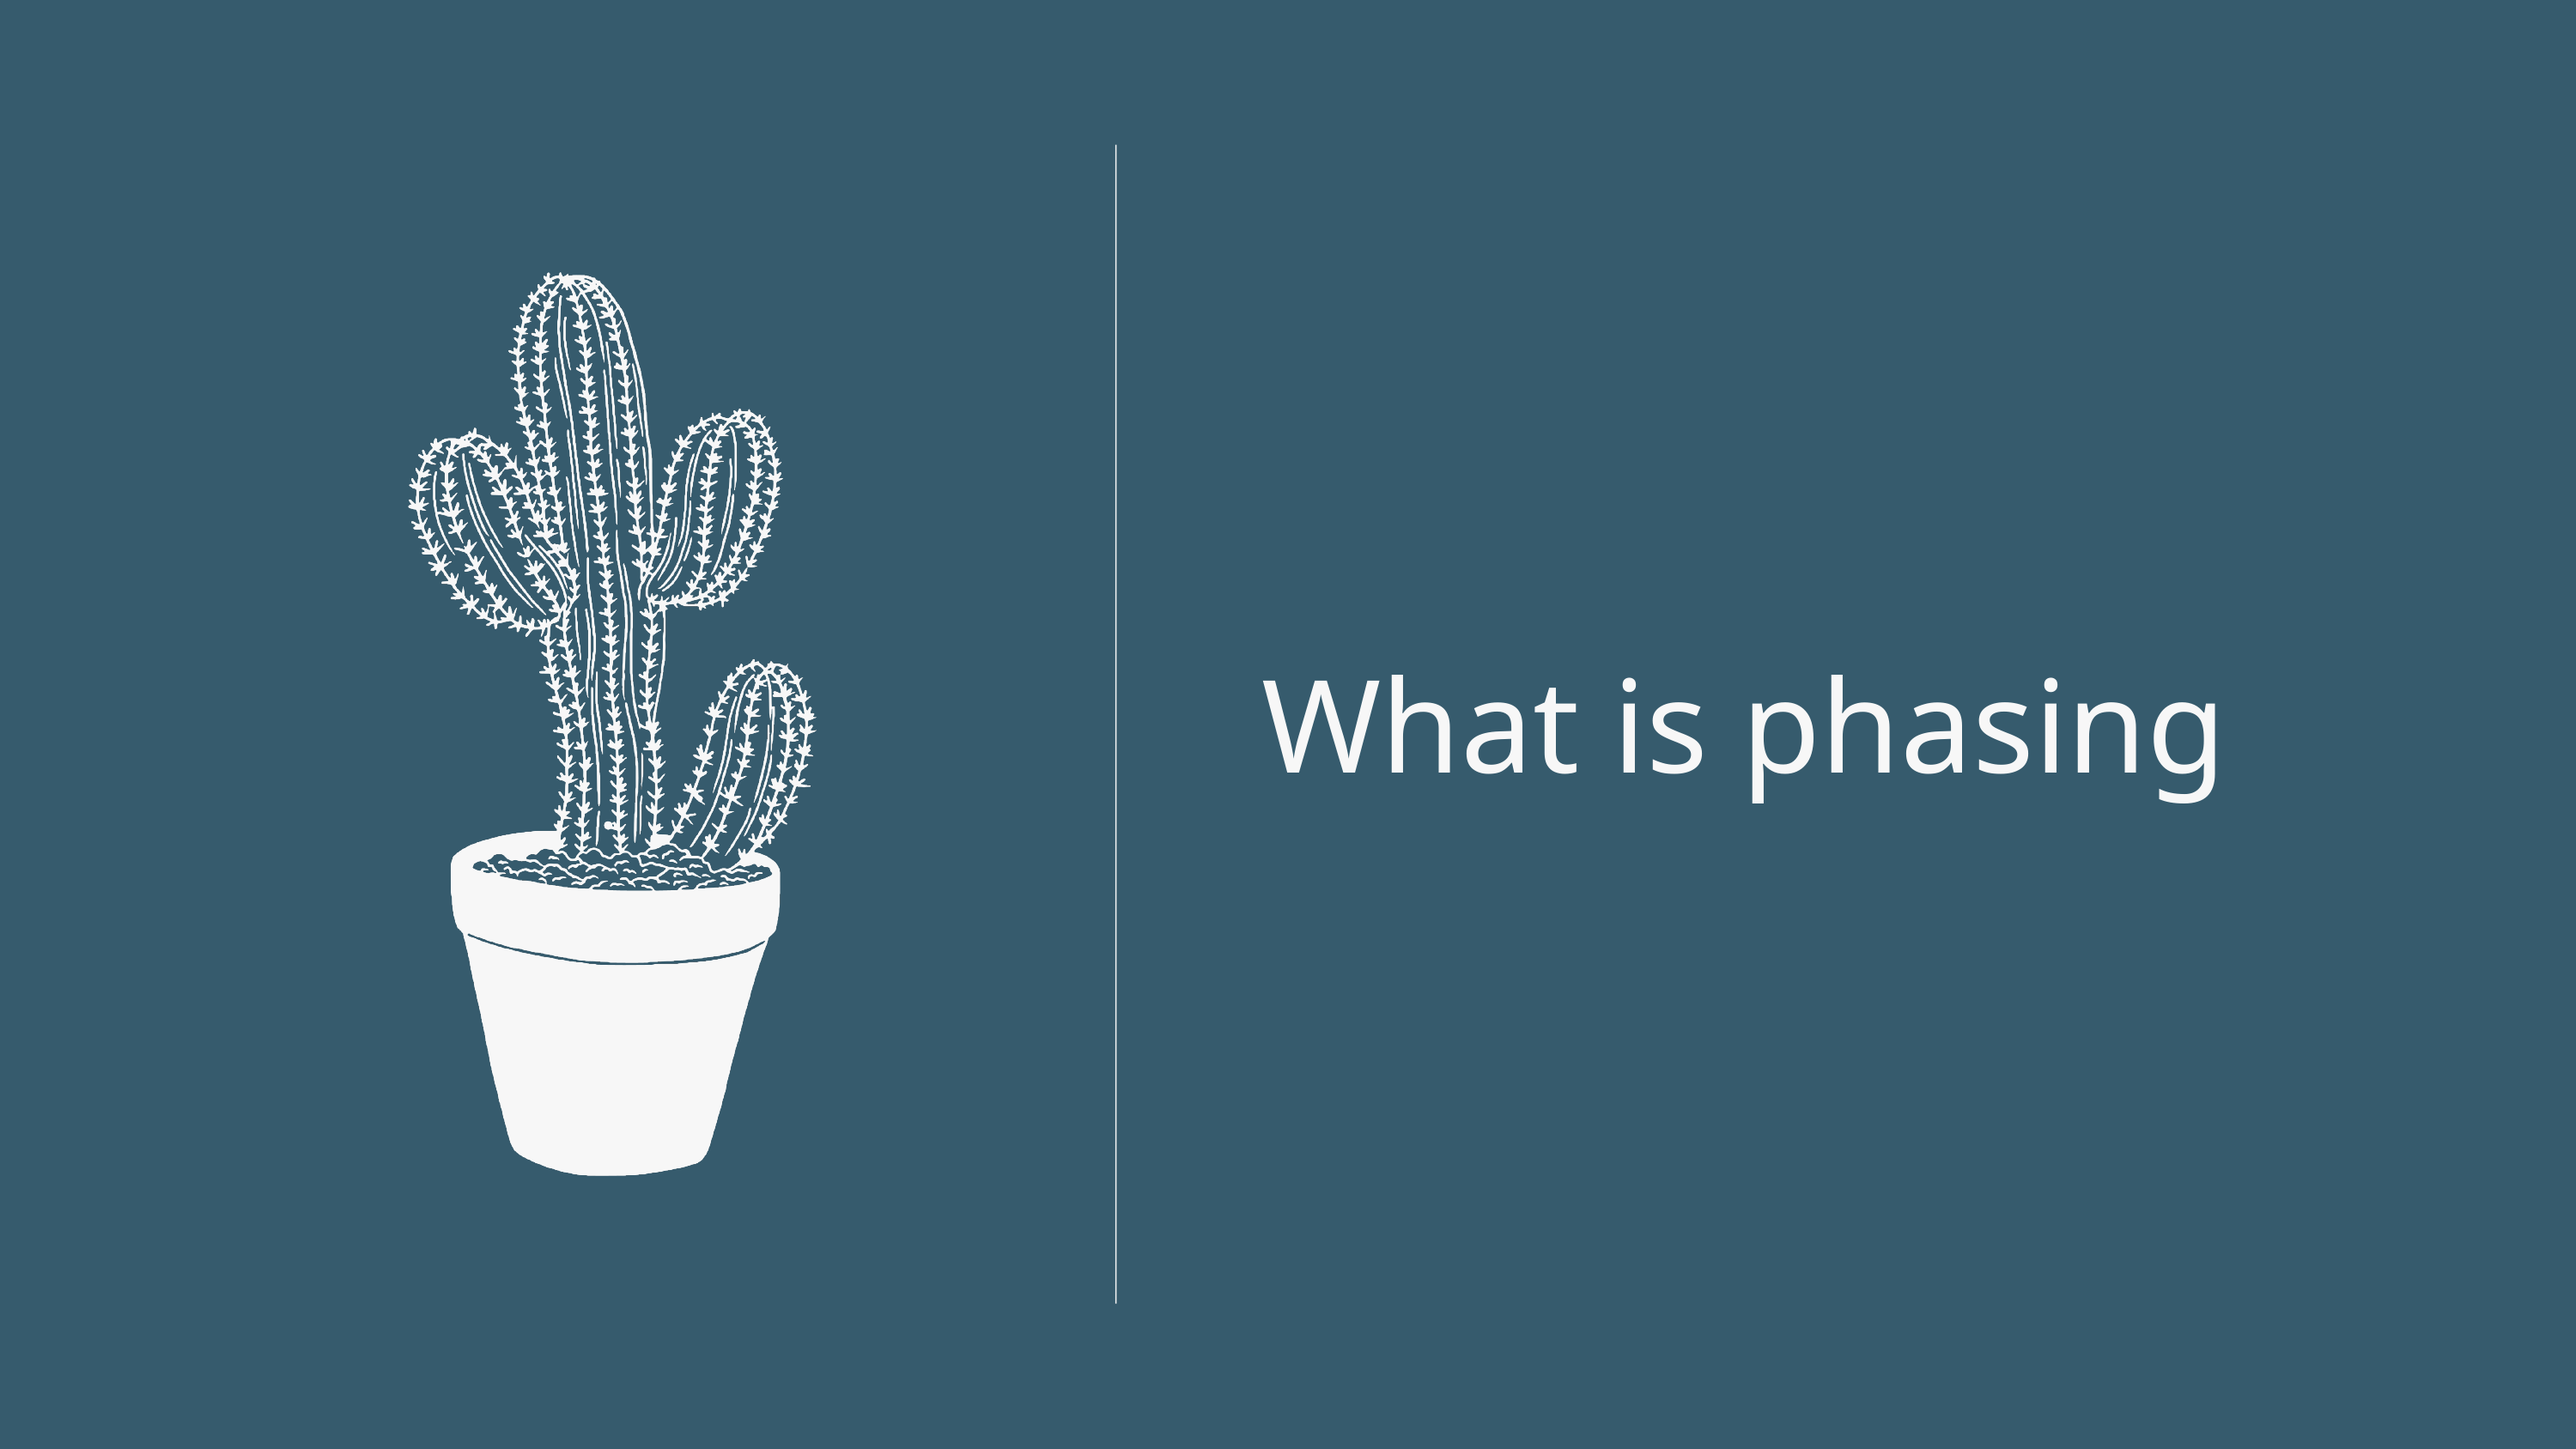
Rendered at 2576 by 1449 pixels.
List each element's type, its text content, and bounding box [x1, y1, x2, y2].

picture [408, 272, 817, 1177]
text_box What is phasing [1261, 657, 2372, 799]
